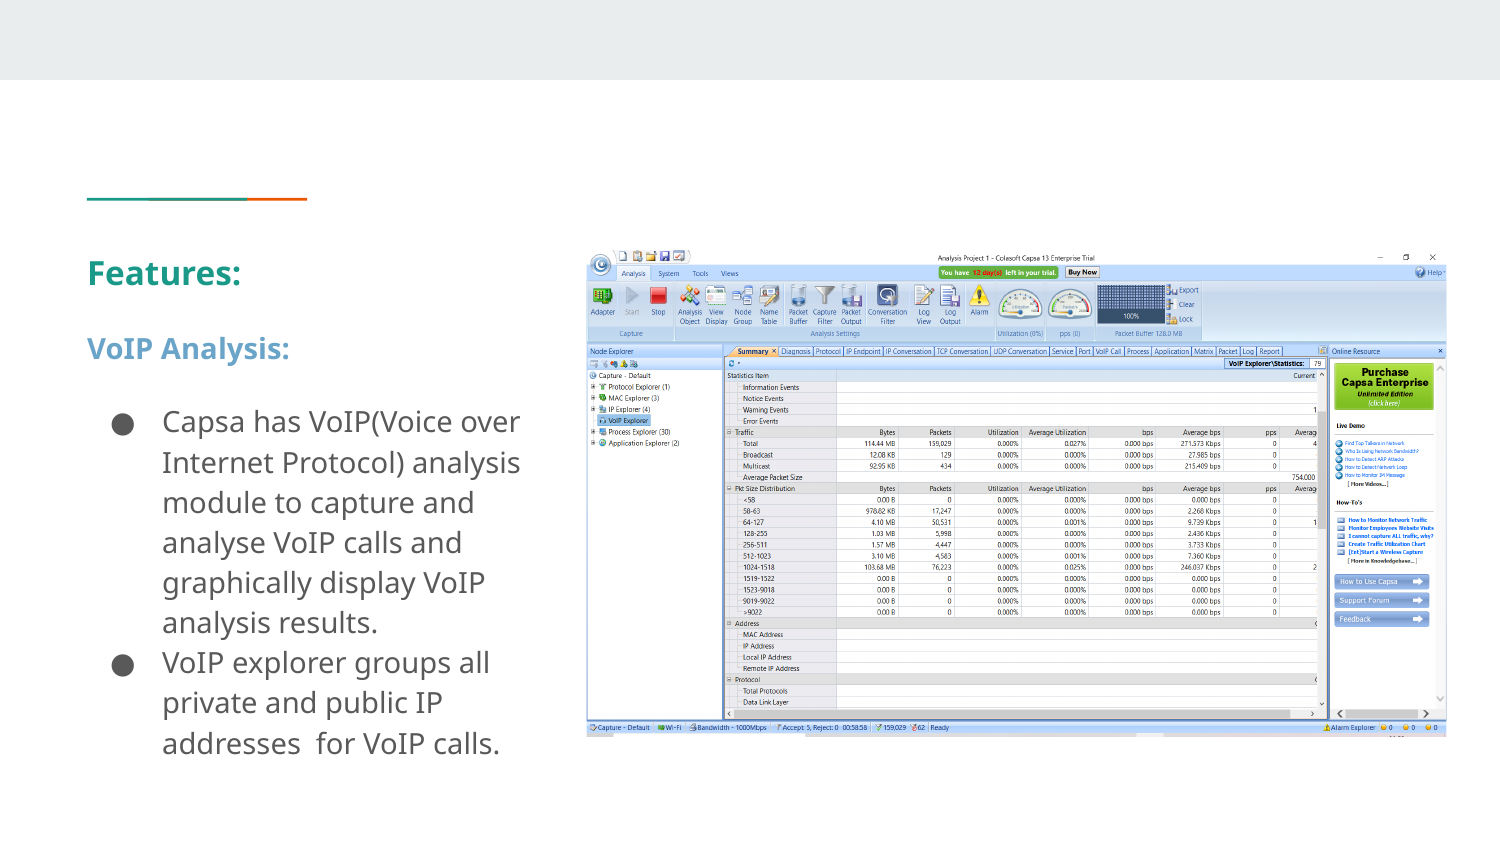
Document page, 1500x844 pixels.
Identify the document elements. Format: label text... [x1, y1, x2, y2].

list Features: VoIP Analysis: Capsa has VoIP(Voice over Internet Protocol) analysis module to capture and analyse VoIP calls and graphically display VoIP analysis results. VoIP explorer groups all private and public IP addresses for VoIP calls. [71, 230, 587, 761]
picture [586, 230, 1447, 737]
